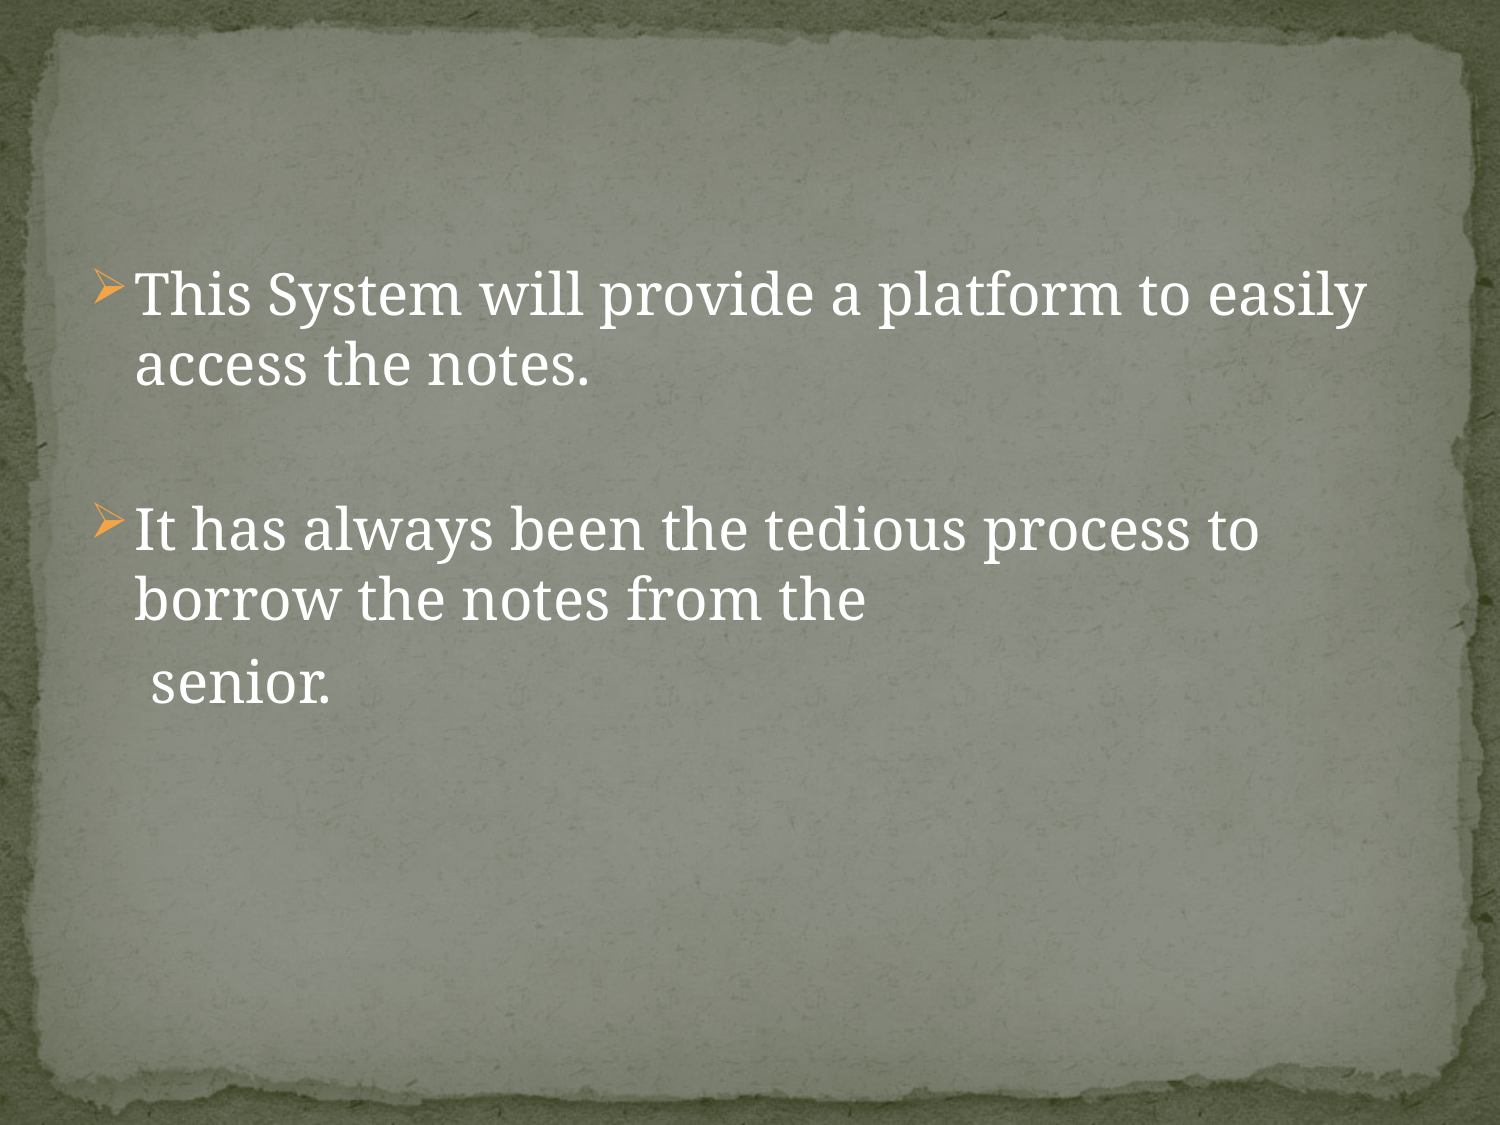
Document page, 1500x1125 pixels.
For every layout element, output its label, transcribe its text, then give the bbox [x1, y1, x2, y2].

list This System will provide a platform to easily access the notes. It has always been the tedious process to borrow the notes from the senior. [75, 249, 1425, 1000]
title [74, 24, 1425, 225]
